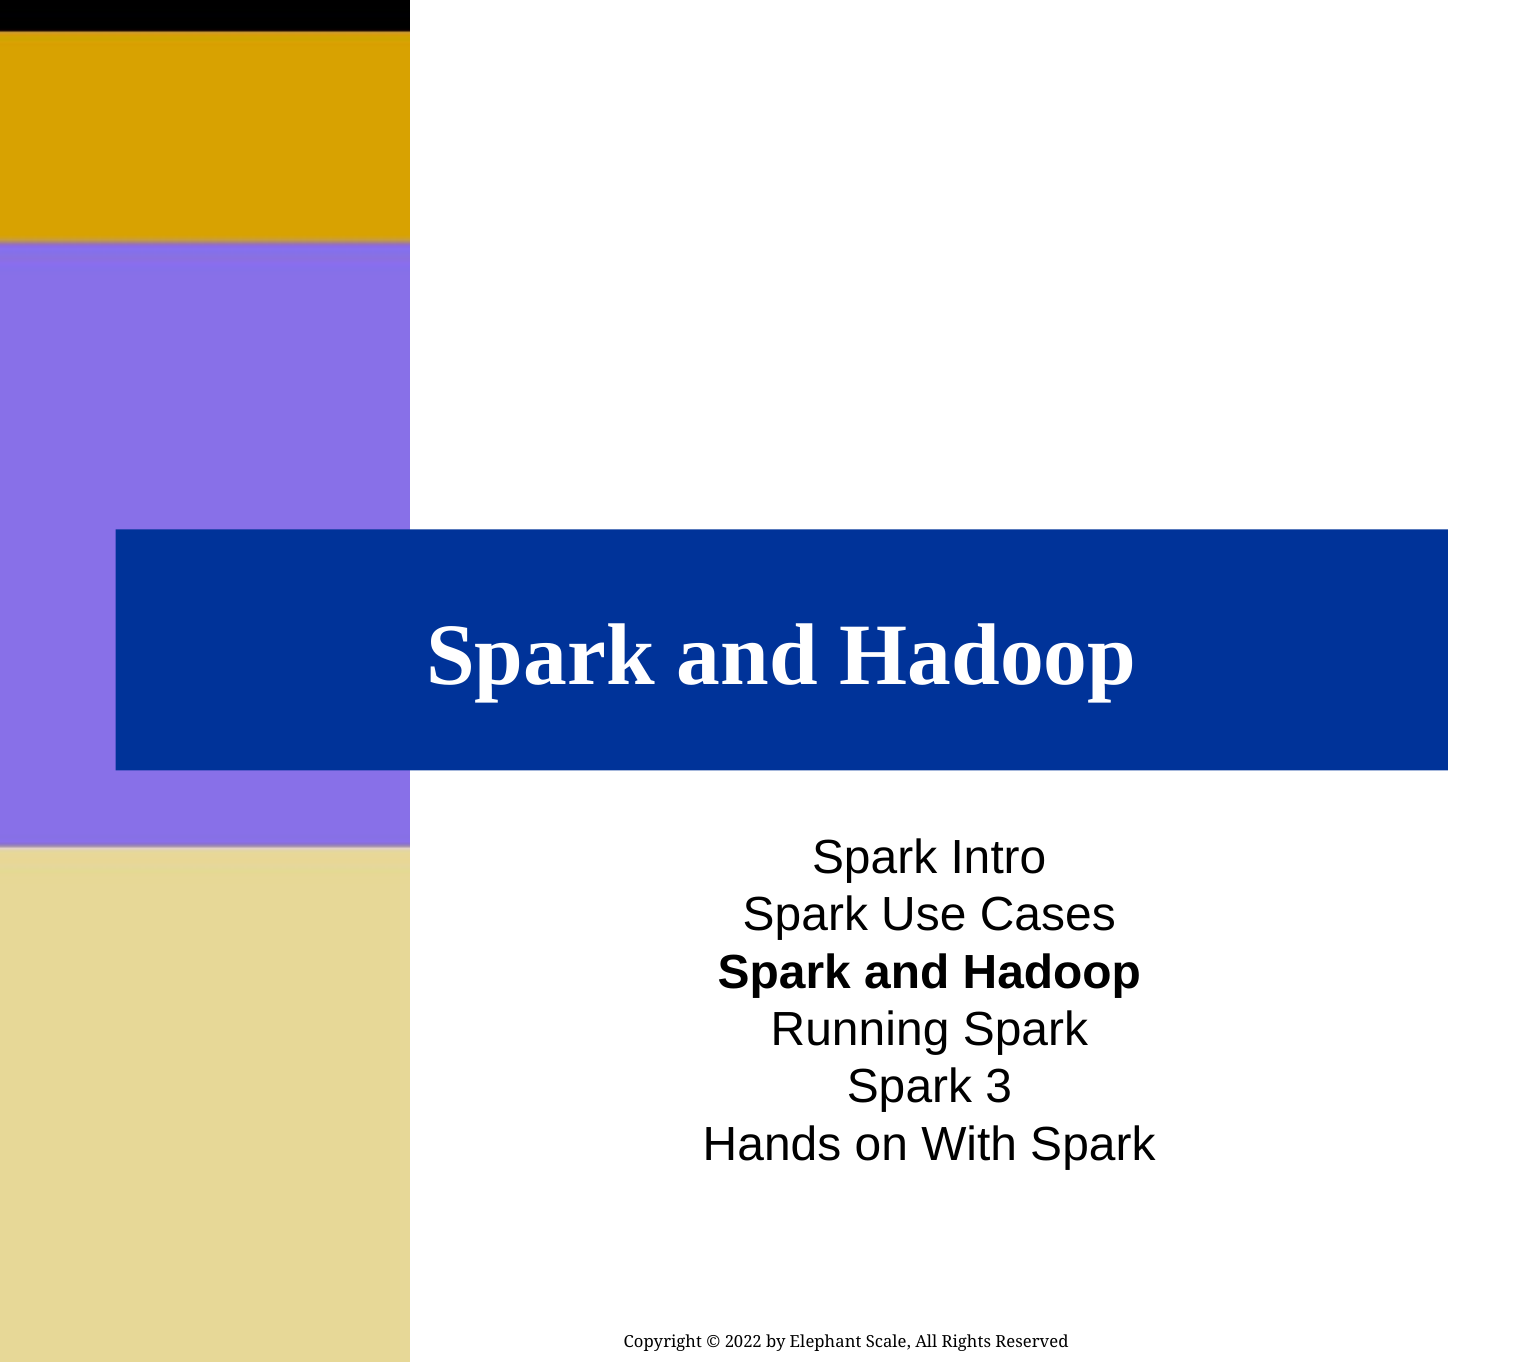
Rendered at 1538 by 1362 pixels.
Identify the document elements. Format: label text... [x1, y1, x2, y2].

title Spark and Hadoop [115, 529, 1449, 771]
subtitle Spark Intro Spark Use Cases Spark and Hadoop Running Spark Spark 3 Hands on With Spark [409, 817, 1450, 884]
text_box Copyright © 2022 by Elephant Scale, All Rights Reserved [608, 1322, 1085, 1358]
picture [0, 0, 410, 1362]
